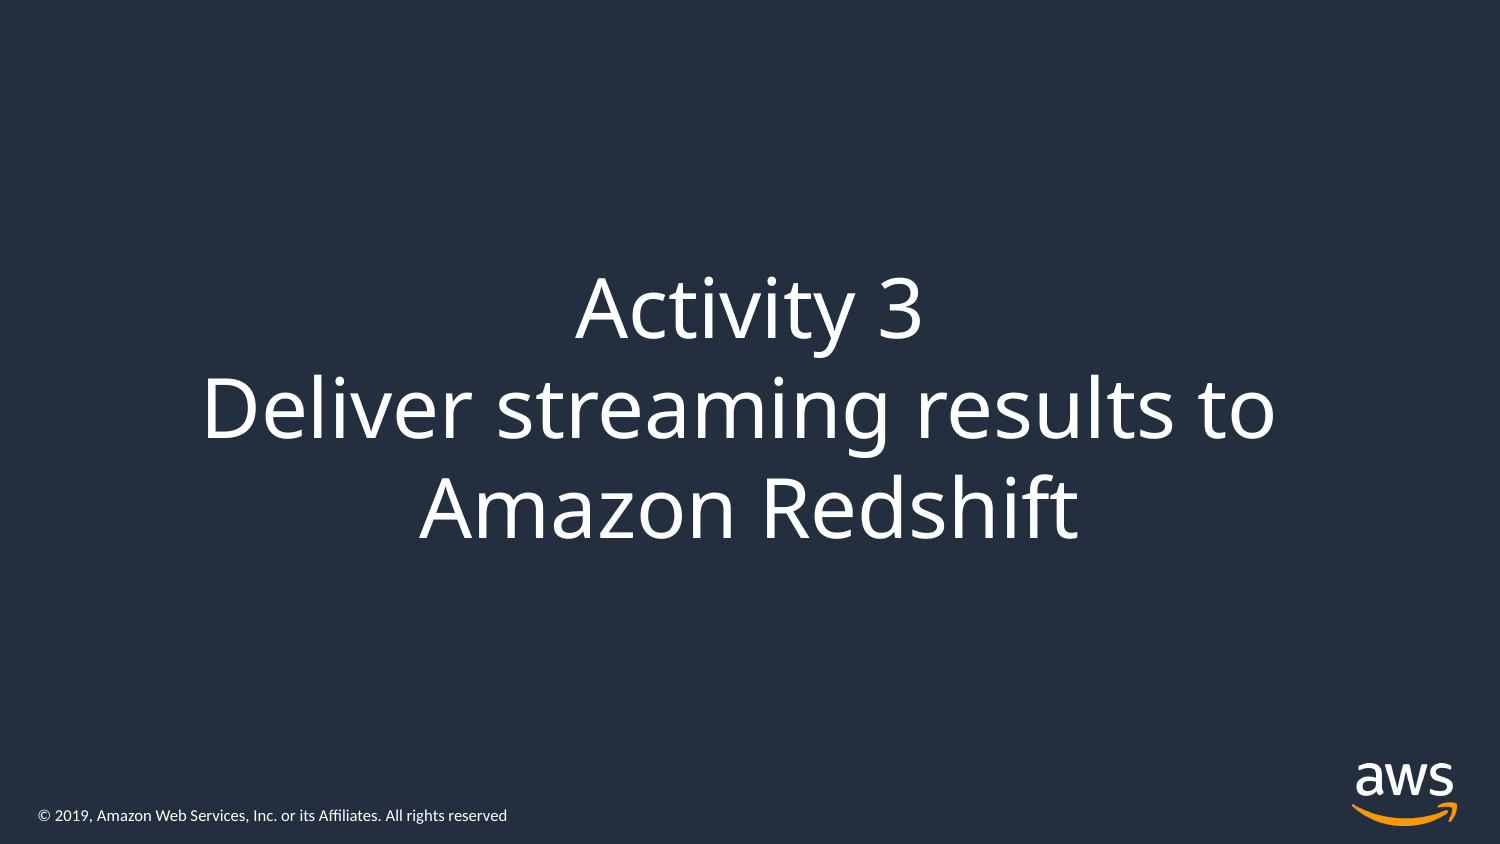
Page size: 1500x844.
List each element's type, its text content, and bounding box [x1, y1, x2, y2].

list Activity 3 Deliver streaming results to Amazon Redshift [43, 131, 1457, 716]
picture [1352, 763, 1457, 826]
